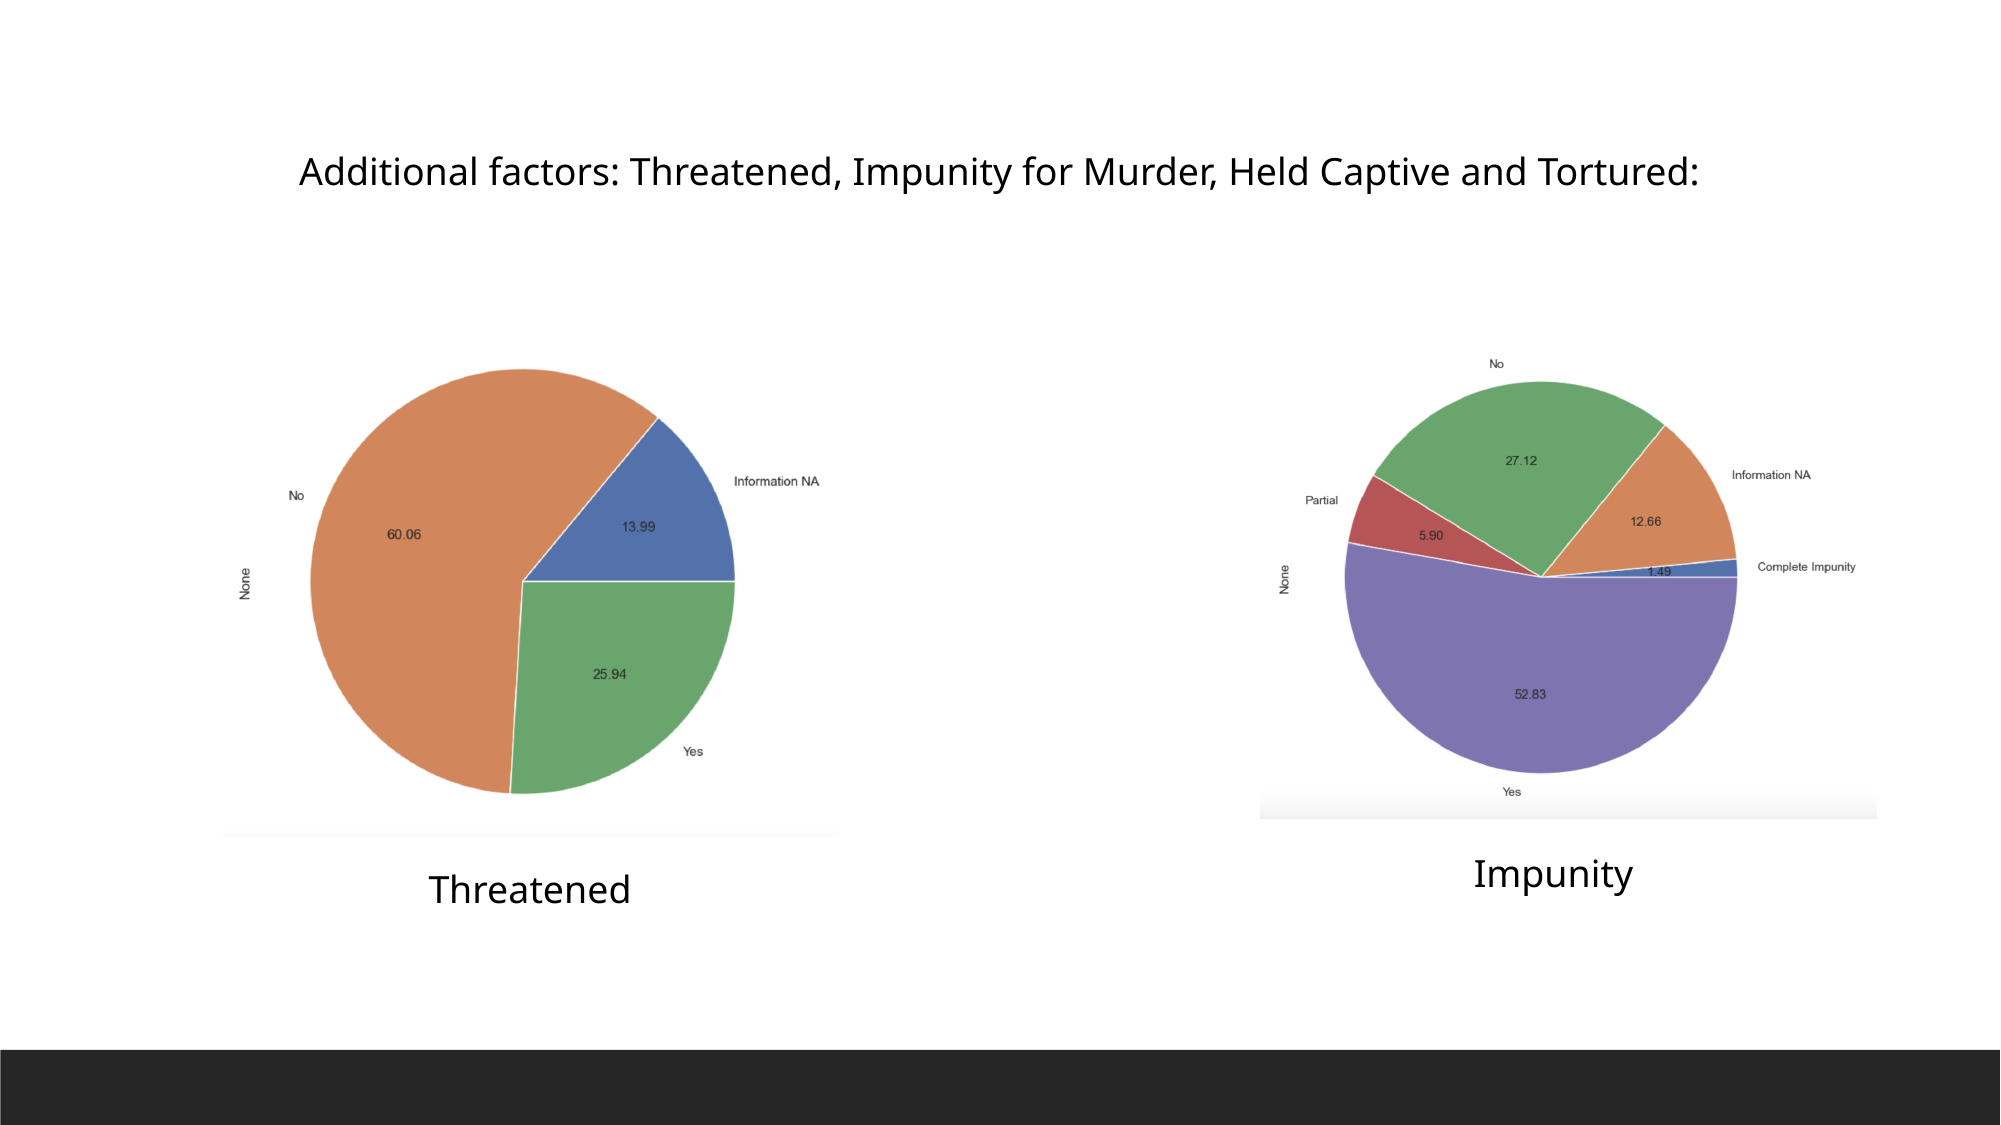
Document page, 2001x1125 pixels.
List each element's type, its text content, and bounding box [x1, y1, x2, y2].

text_box Additional factors: Threatened, Impunity for Murder, Held Captive and Tortured: [284, 140, 1716, 201]
picture [1260, 342, 1877, 820]
picture [221, 324, 839, 839]
text_box Threatened [413, 858, 647, 919]
text_box Impunity [1459, 842, 1649, 903]
